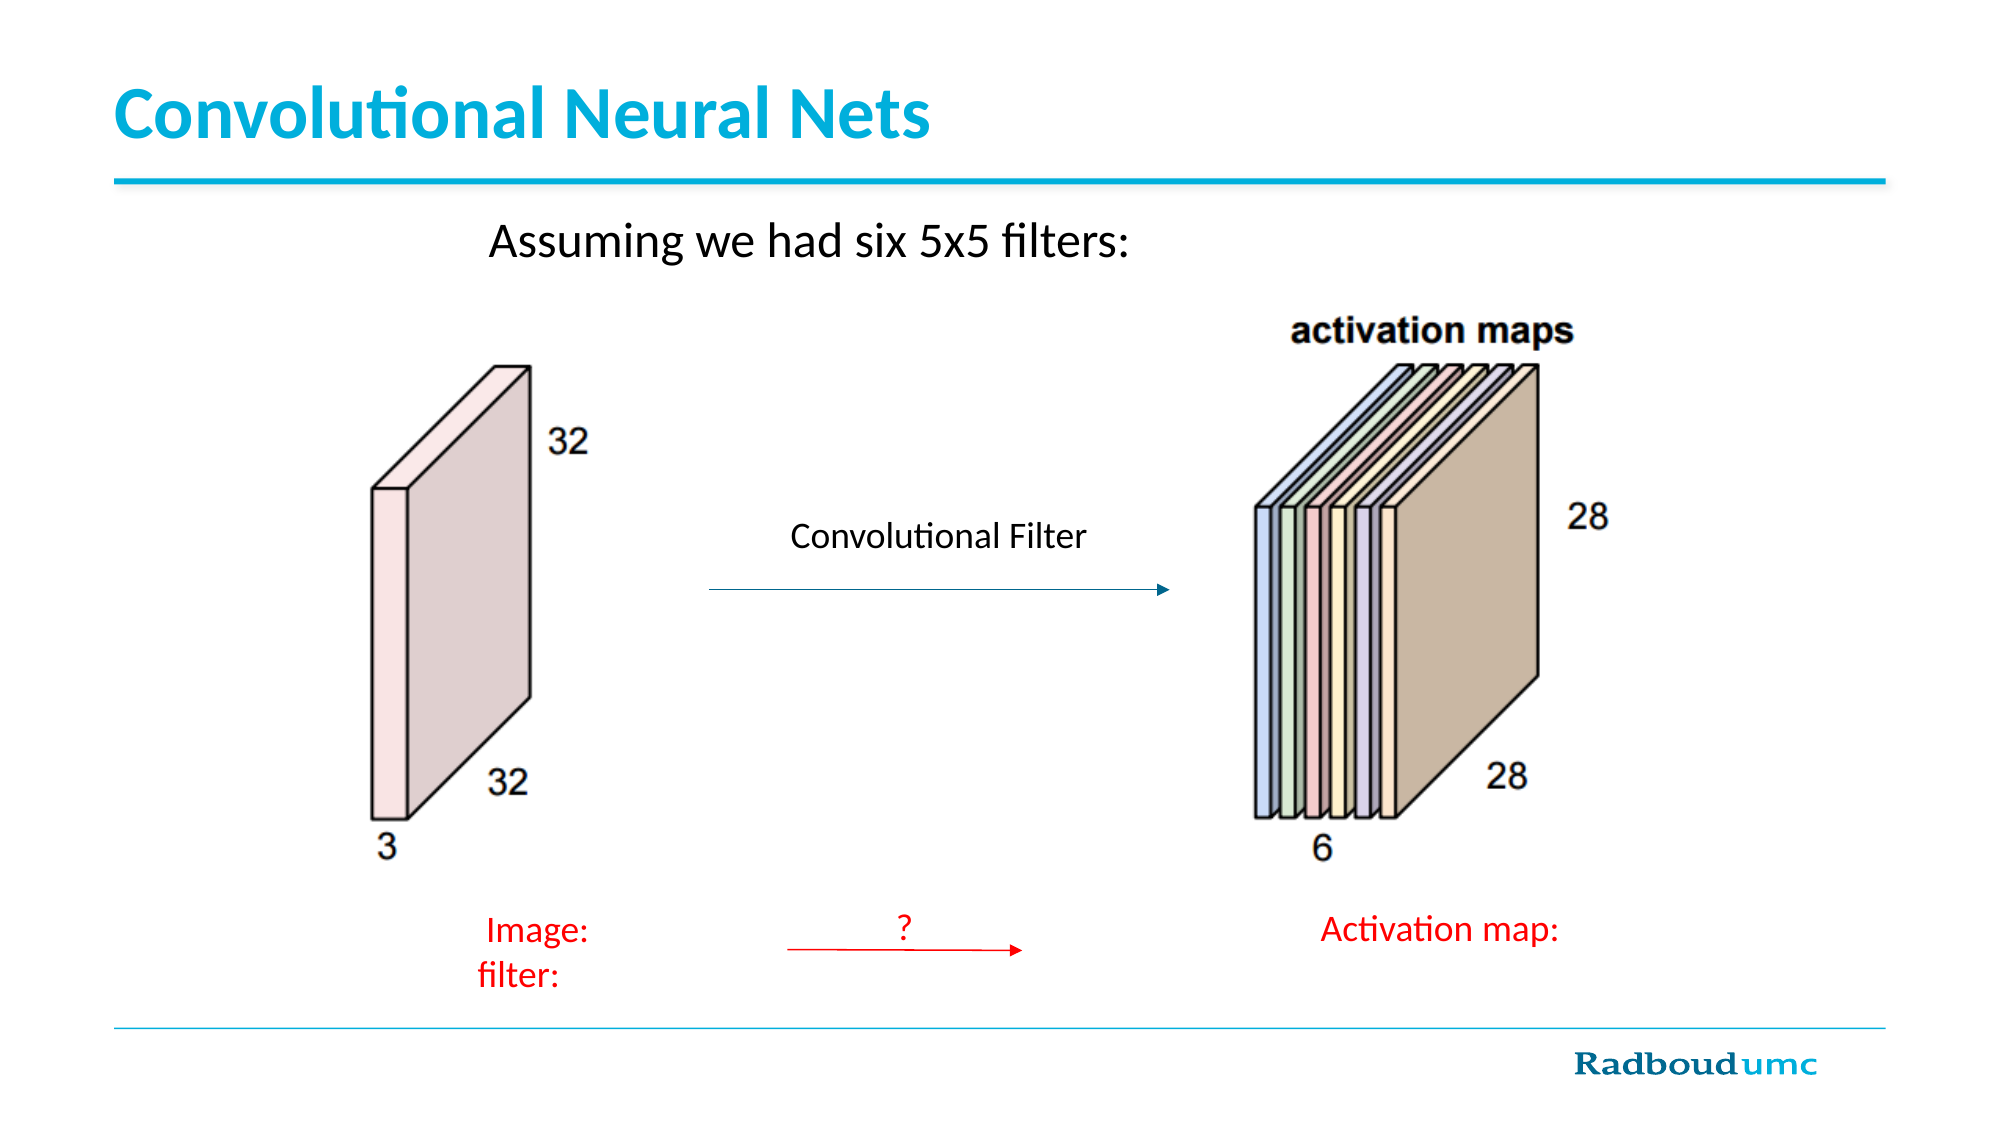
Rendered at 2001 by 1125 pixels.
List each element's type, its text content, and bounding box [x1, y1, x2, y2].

text_box Convolutional Filter [775, 503, 1103, 564]
picture [361, 362, 592, 865]
picture [1239, 315, 1612, 865]
text_box ? [881, 895, 929, 947]
title Convolutional Neural Nets [114, 66, 1886, 154]
text_box Assuming we had six 5x5 filters: [473, 200, 1146, 275]
